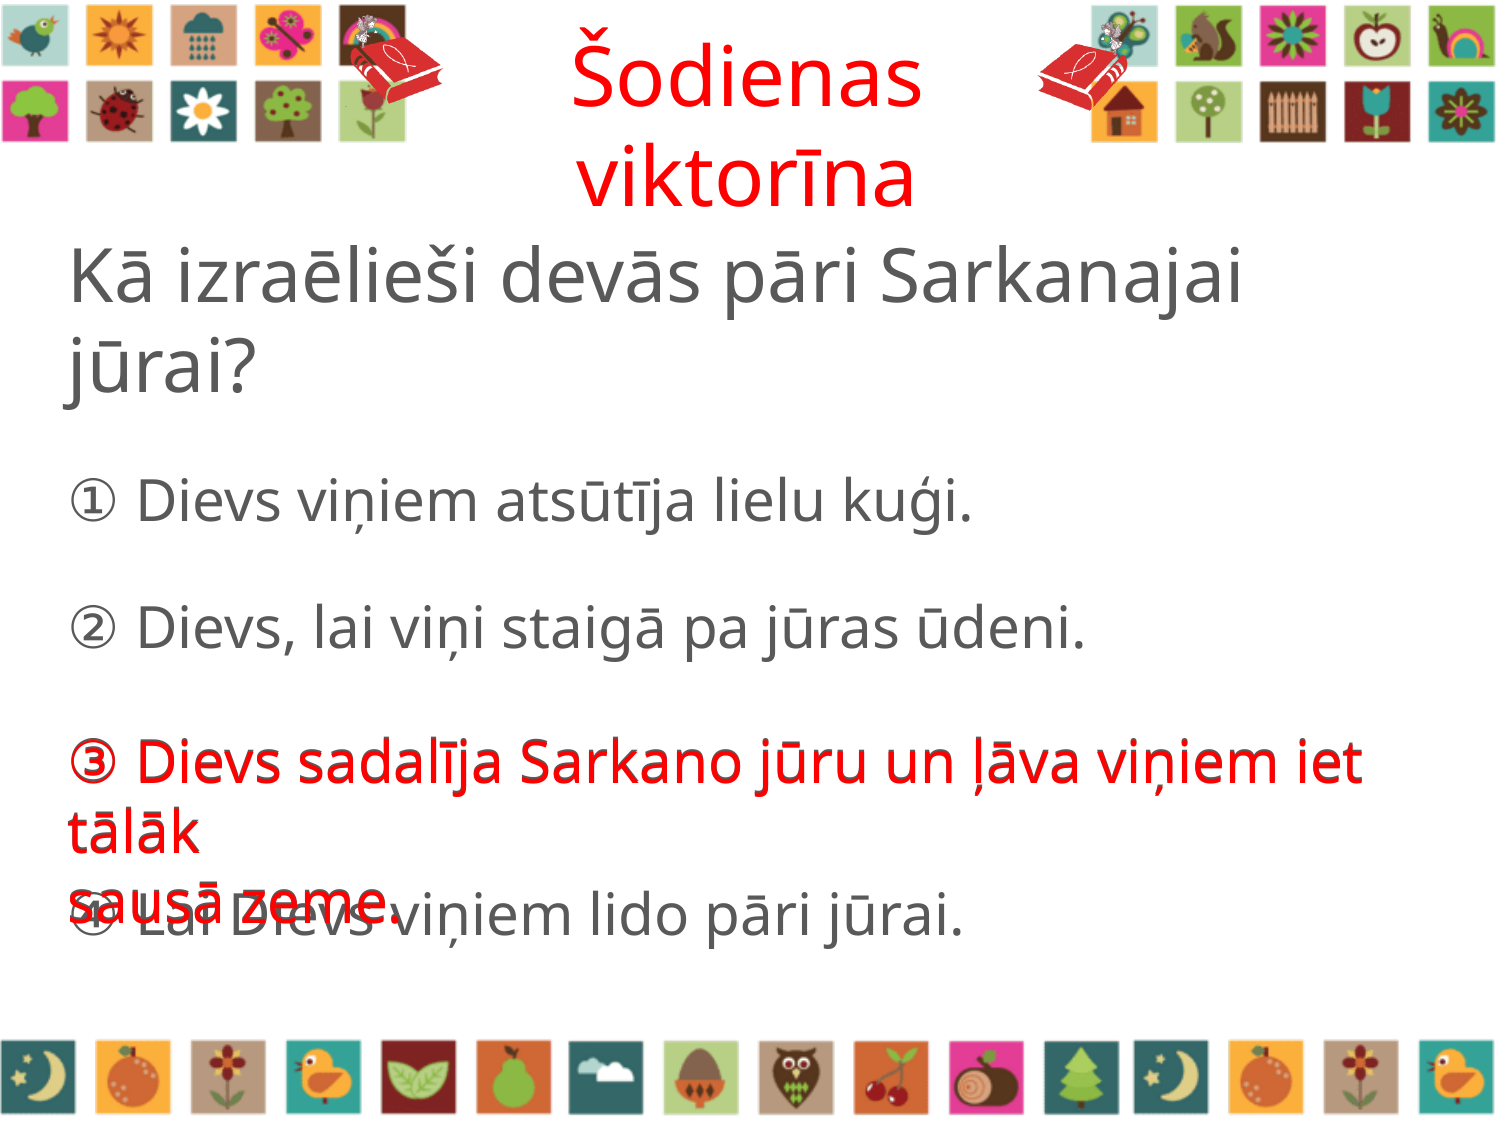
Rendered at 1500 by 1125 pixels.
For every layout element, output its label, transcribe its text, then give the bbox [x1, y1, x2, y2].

text_box Kā izraēlieši devās pāri Sarkanajai jūrai? [53, 219, 1436, 415]
text_box ③ Dievs sadalīja Sarkano jūru un ļāva viņiem iet tālāk sausā zeme. [53, 717, 1483, 943]
text_box ① Dievs viņiem atsūtīja lielu kuģi. [53, 456, 1436, 541]
text_box ② Dievs, lai viņi staigā pa jūras ūdeni. [53, 582, 1436, 668]
text_box Šodienas viktorīna [414, 16, 1080, 219]
text_box ④ Lai Dievs viņiem lido pāri jūrai. [53, 943, 1483, 955]
picture [1005, 3, 1500, 150]
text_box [0, 1028, 1500, 1118]
picture [0, 0, 475, 150]
